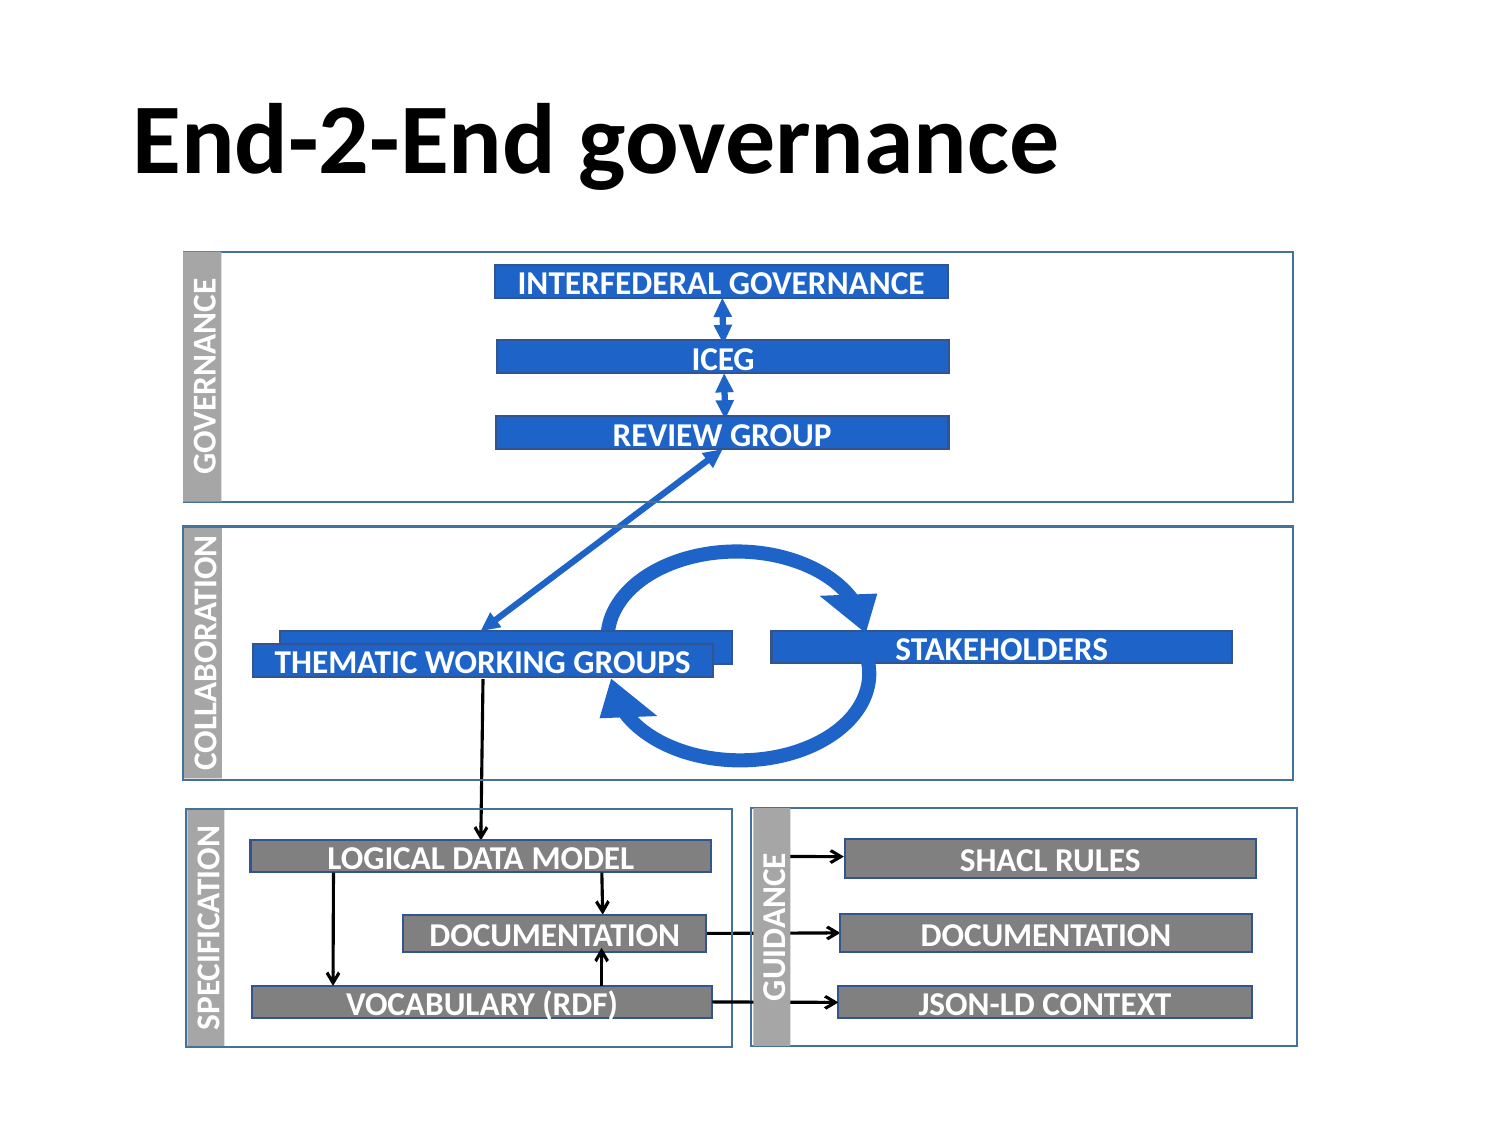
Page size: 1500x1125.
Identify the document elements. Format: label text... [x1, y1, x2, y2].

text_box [182, 251, 1298, 1047]
text_box End-2-End governance [117, 38, 1441, 307]
